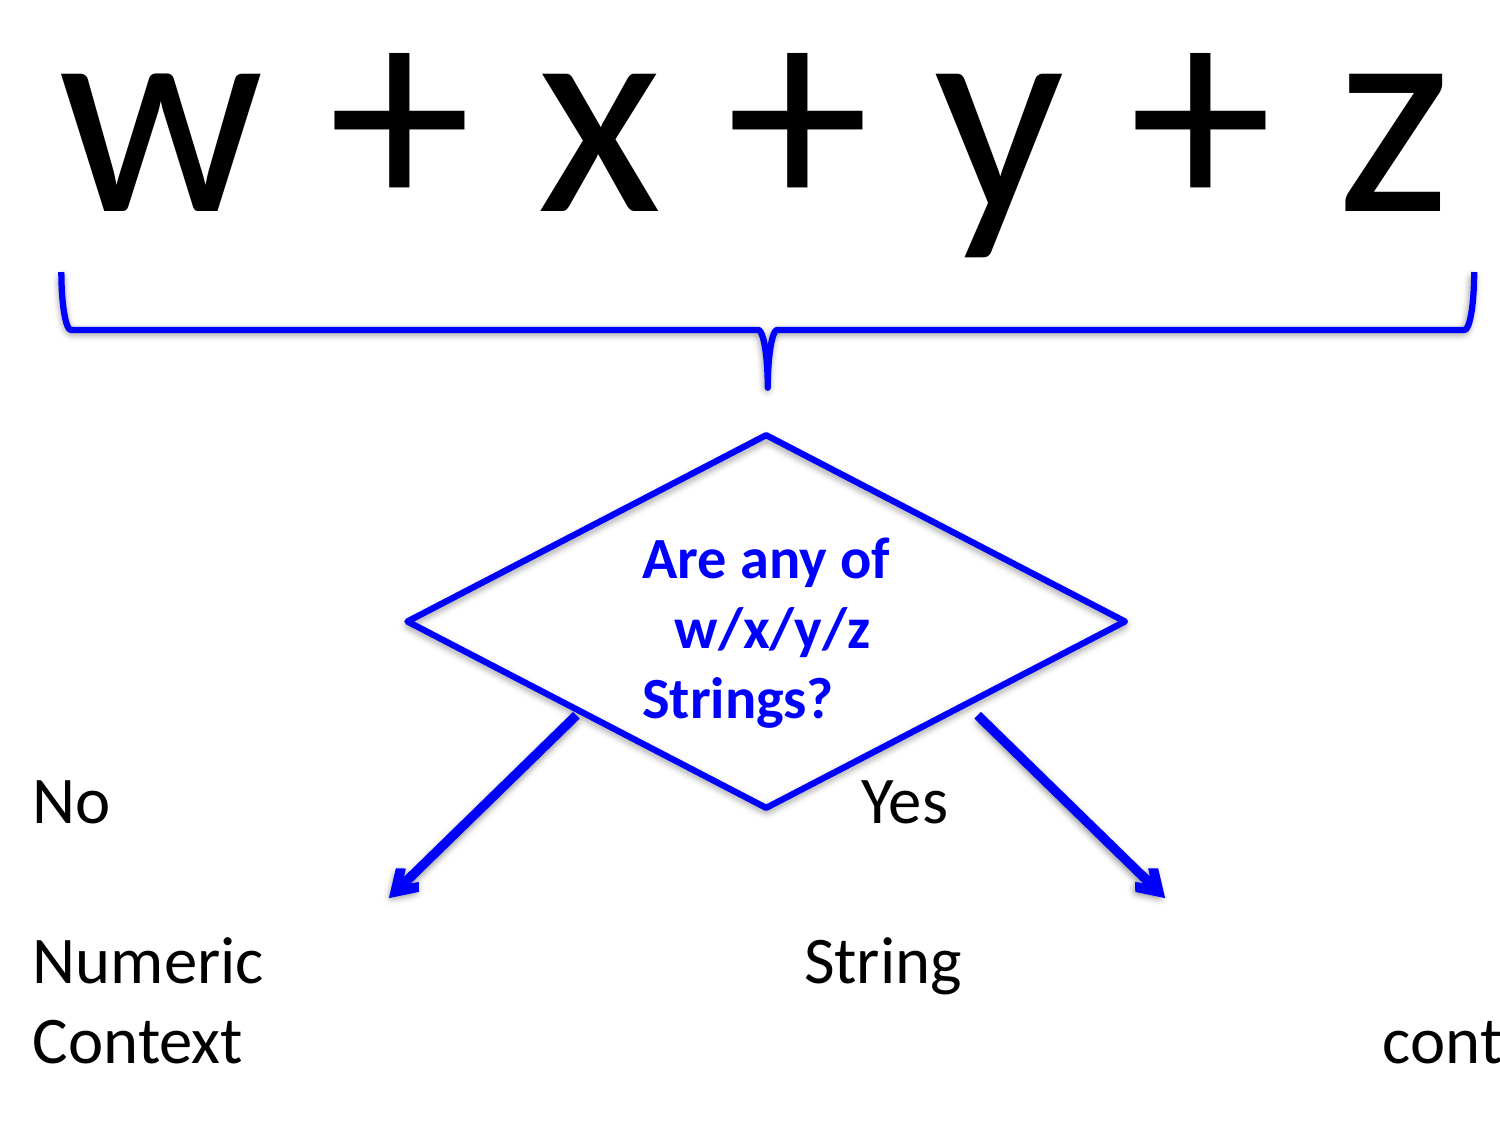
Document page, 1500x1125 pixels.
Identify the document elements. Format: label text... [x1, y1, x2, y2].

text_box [407, 434, 1126, 809]
text_box w + x + y + z [43, 0, 1468, 277]
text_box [388, 715, 577, 899]
text_box [59, 271, 1477, 390]
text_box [977, 715, 1166, 899]
text_box No Yes Numeric String Context context [18, 749, 1500, 1085]
